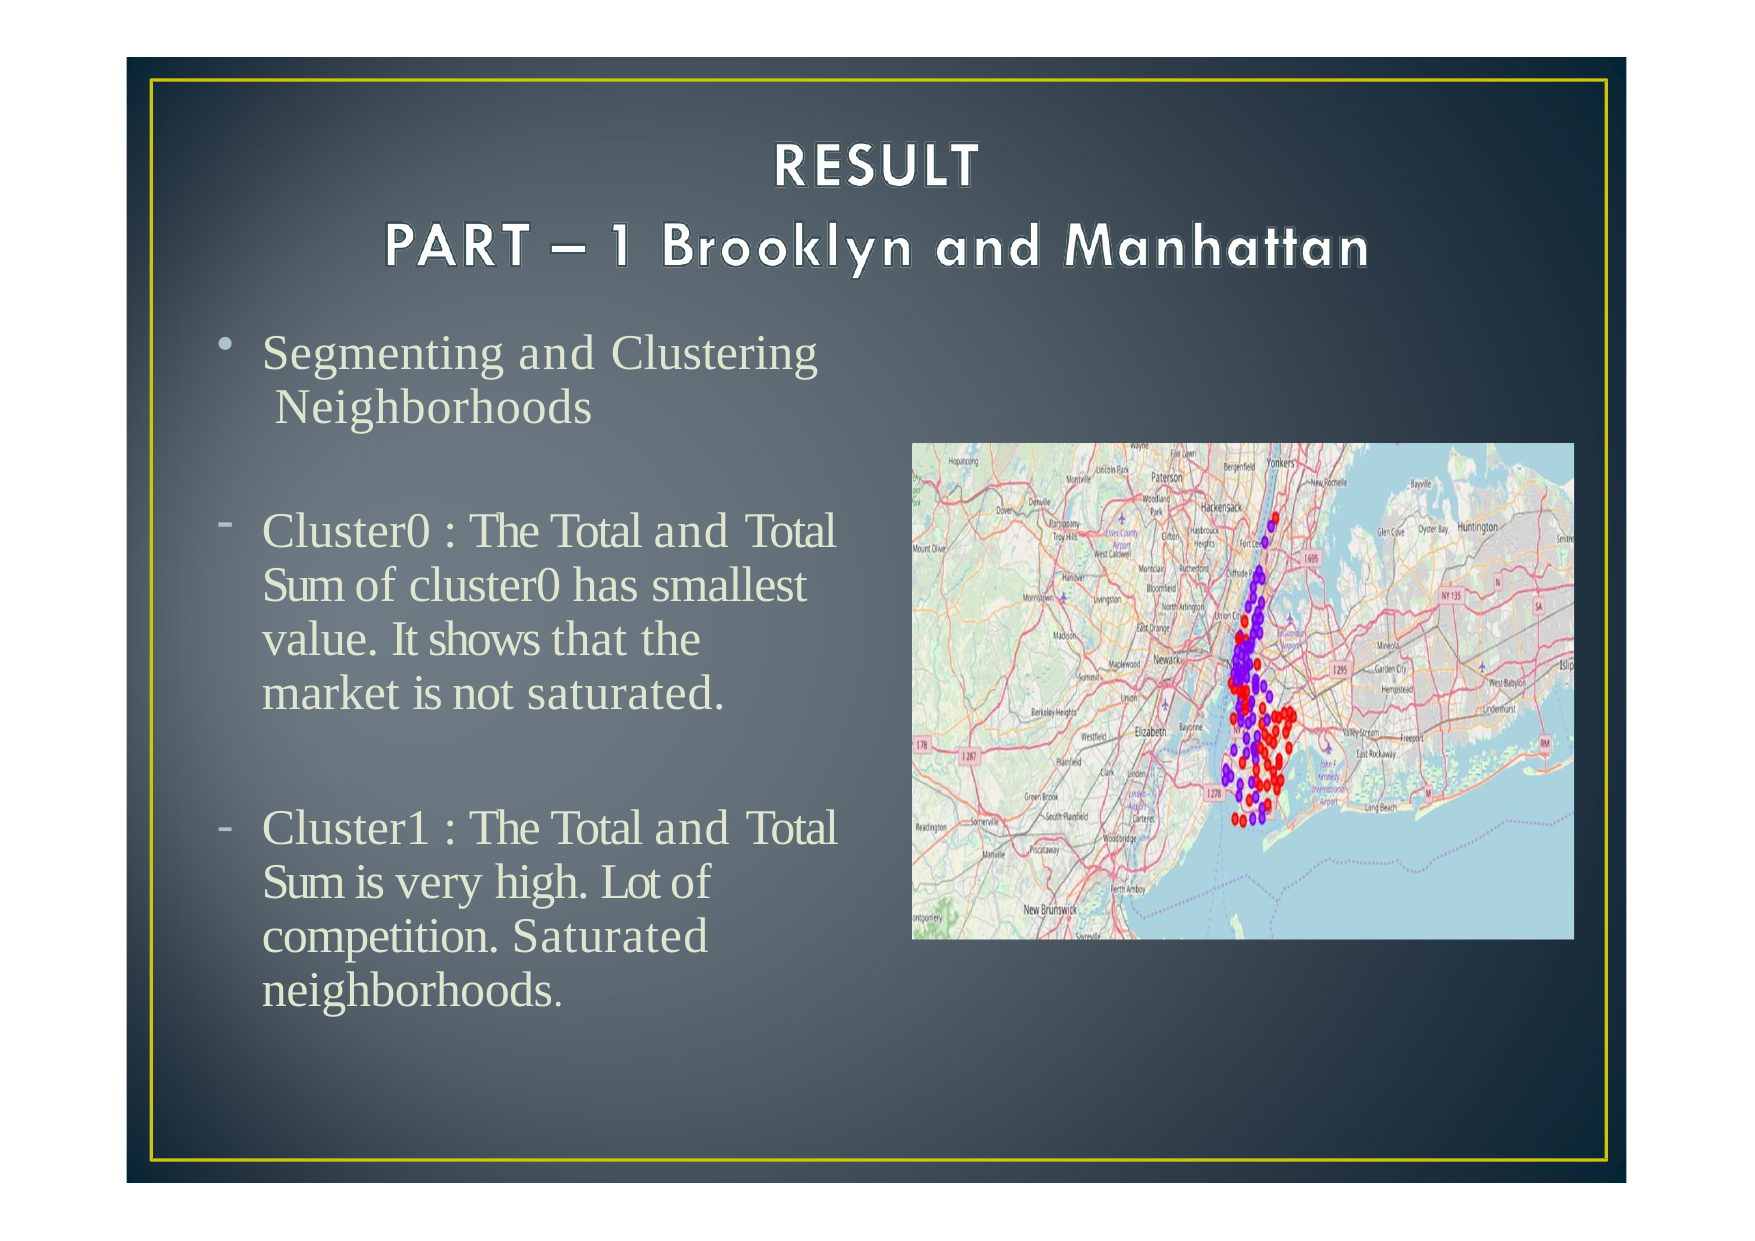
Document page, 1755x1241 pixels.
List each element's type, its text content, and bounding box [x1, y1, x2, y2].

text_box [774, 141, 980, 188]
text_box [911, 442, 1575, 940]
text_box [549, 243, 587, 254]
text_box [610, 220, 1368, 280]
picture [126, 57, 1627, 1183]
text_box Segmenting and Clustering Neighborhoods Cluster0 : The Total and Total Sum of cluster0 has smallest value. It shows that the market is not saturated. Cluster1 : The Total and Total Sum is very high. Lot of competition. Saturated neighborhoods. [214, 316, 851, 1017]
text_box [385, 221, 531, 267]
